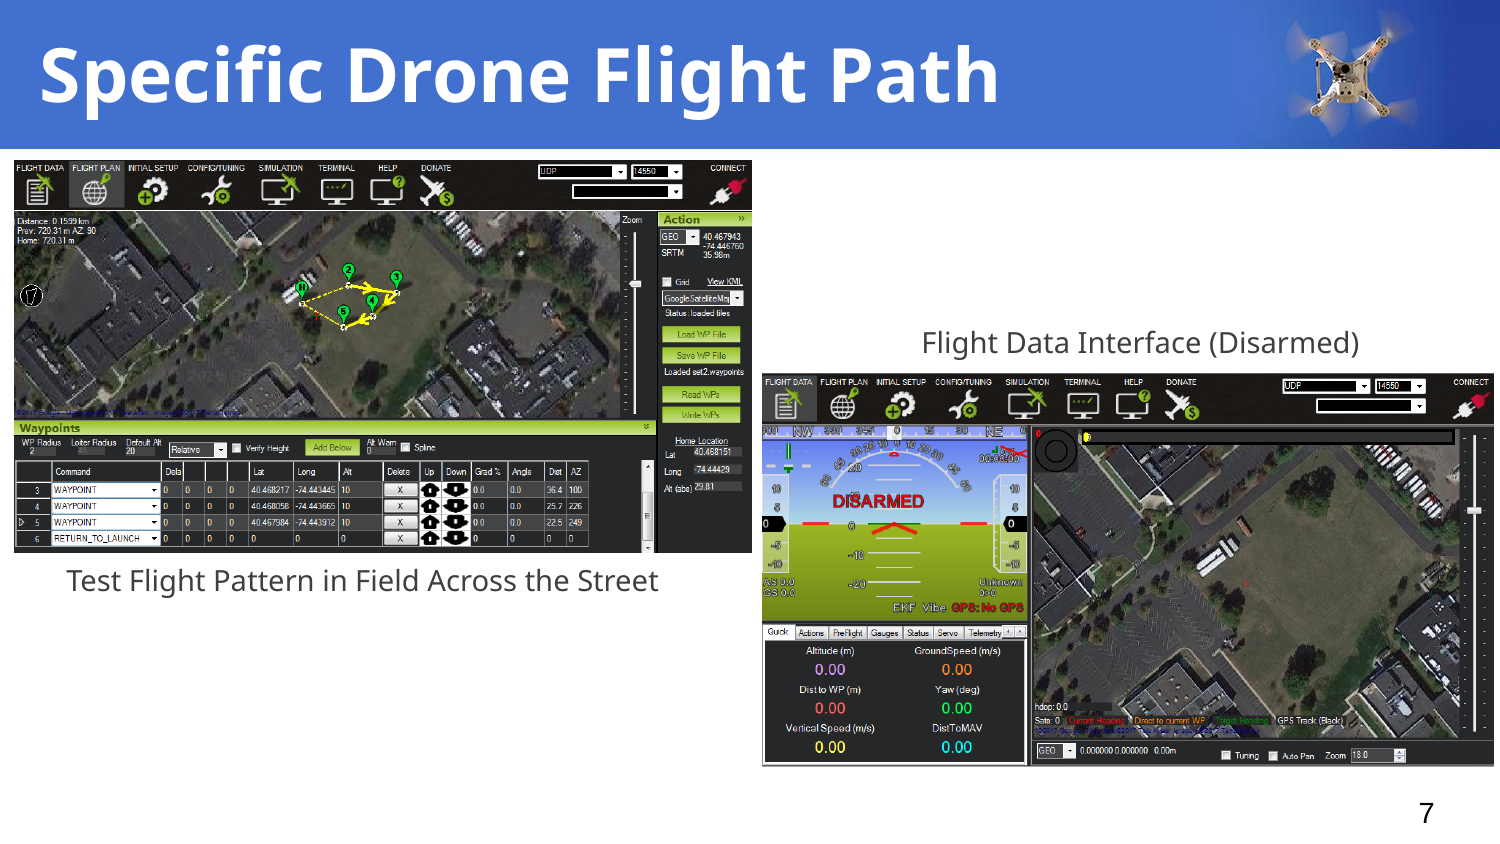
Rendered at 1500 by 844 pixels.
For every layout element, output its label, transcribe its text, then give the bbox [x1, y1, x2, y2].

title Specific Drone Flight Path [24, 0, 1309, 146]
slide_number ‹#› [1403, 779, 1494, 844]
text_box Flight Data Interface (Disarmed) [825, 309, 1456, 372]
picture [0, 0, 1500, 844]
text_box Test Flight Pattern in Field Across the Street [47, 561, 678, 612]
